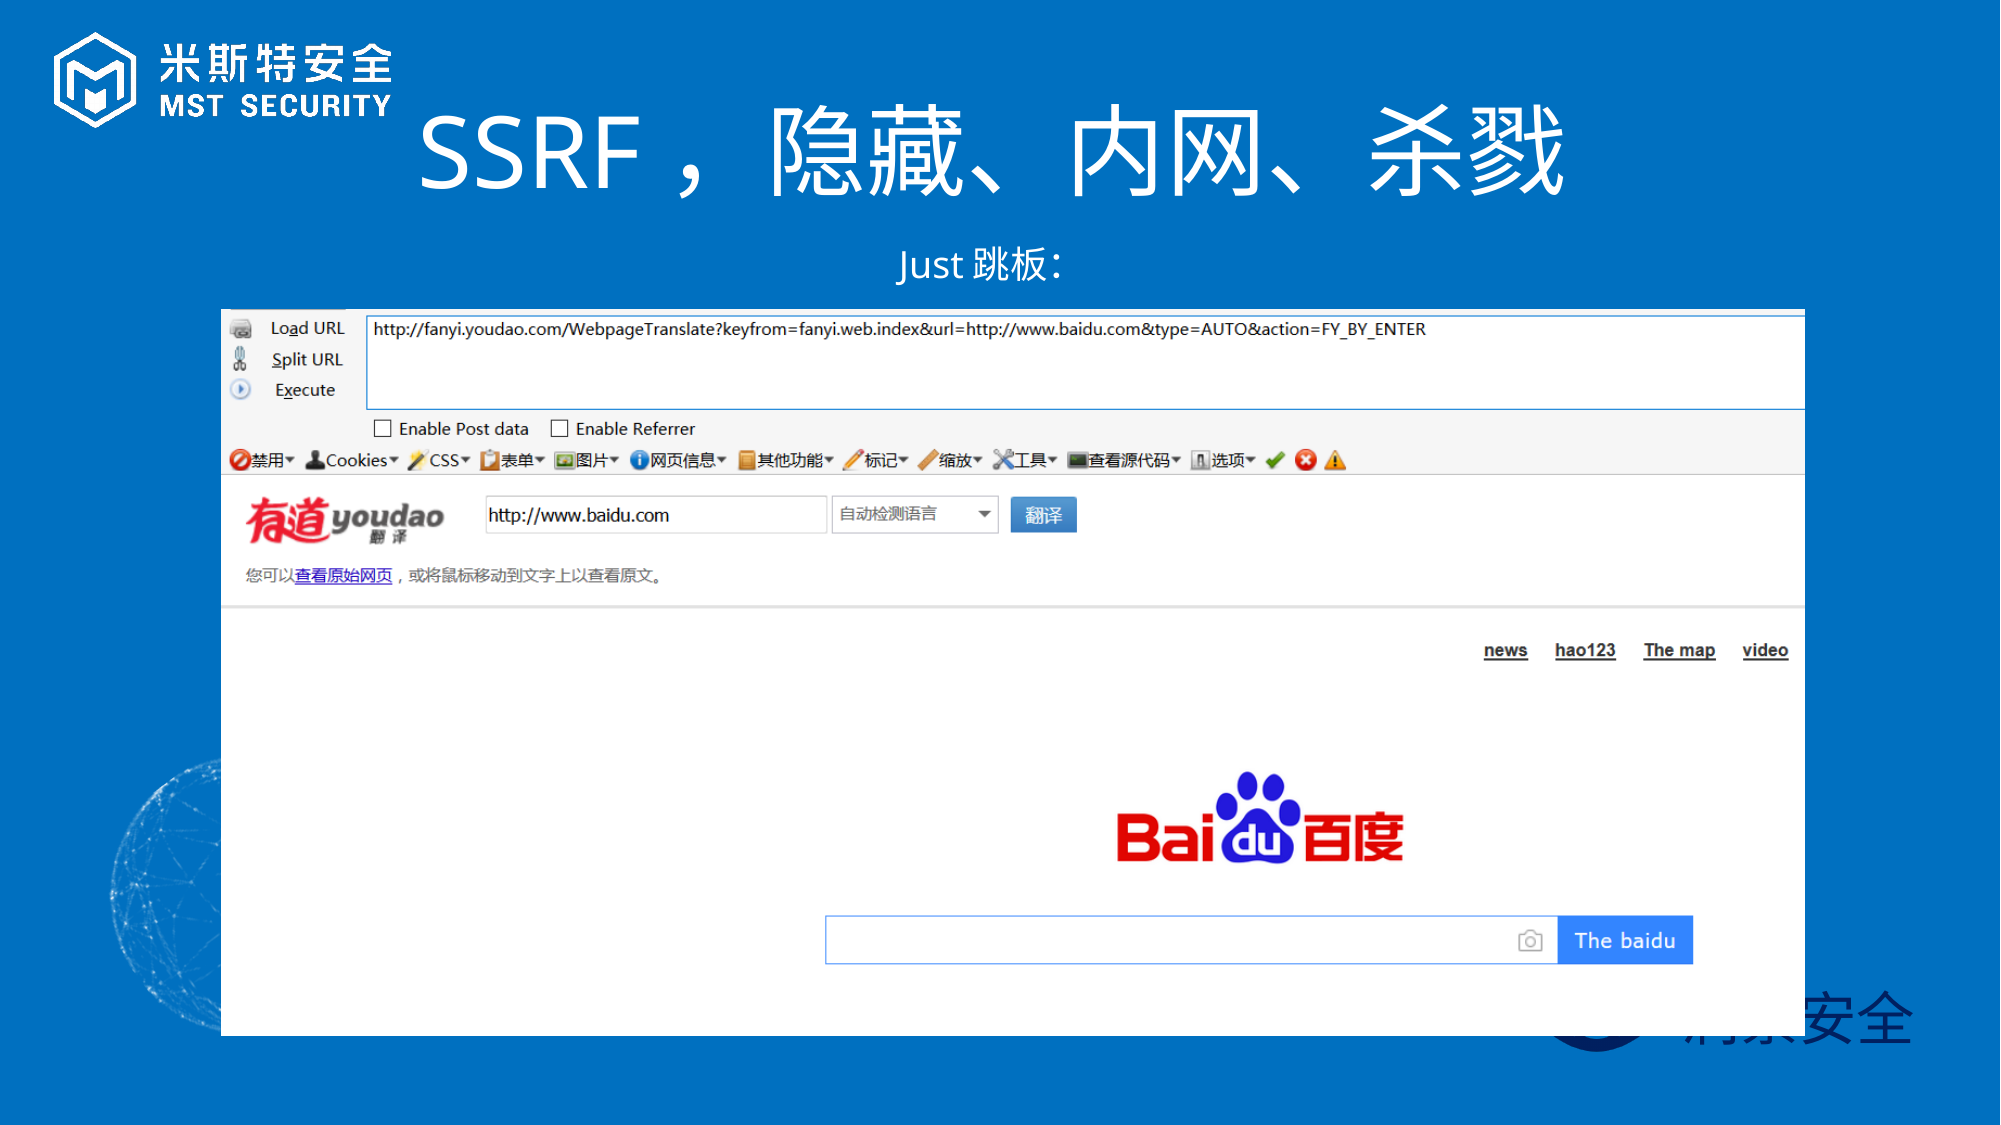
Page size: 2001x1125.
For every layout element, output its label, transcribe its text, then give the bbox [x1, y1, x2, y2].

picture [221, 309, 1805, 1089]
text_box Just跳板： [884, 234, 1116, 294]
text_box SSRF，隐藏、内网、杀戮 [403, 80, 1597, 216]
picture [54, 32, 391, 128]
